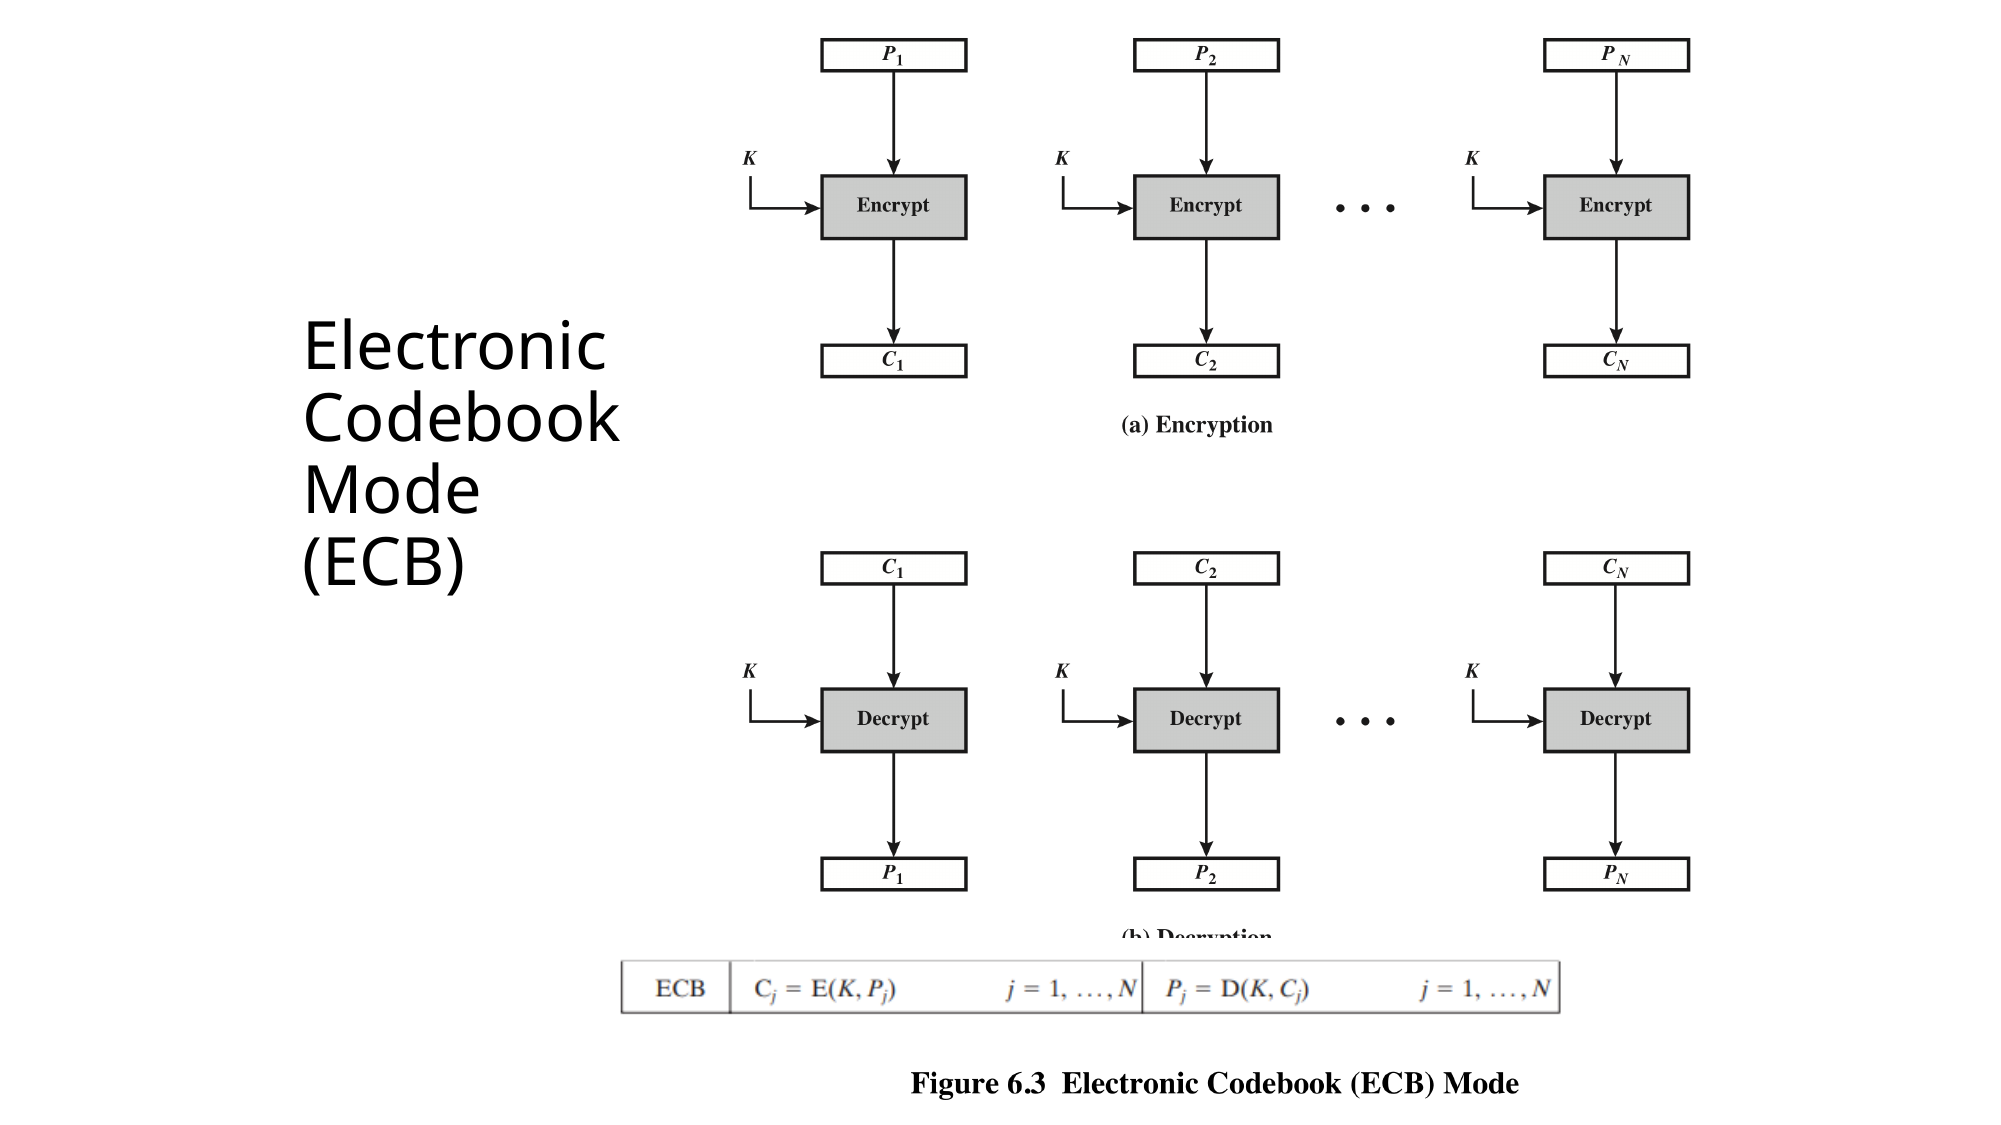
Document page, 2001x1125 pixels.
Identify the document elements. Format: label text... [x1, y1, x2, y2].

title Electronic Codebook Mode (ECB) [287, 87, 638, 825]
picture [582, 0, 1726, 1125]
